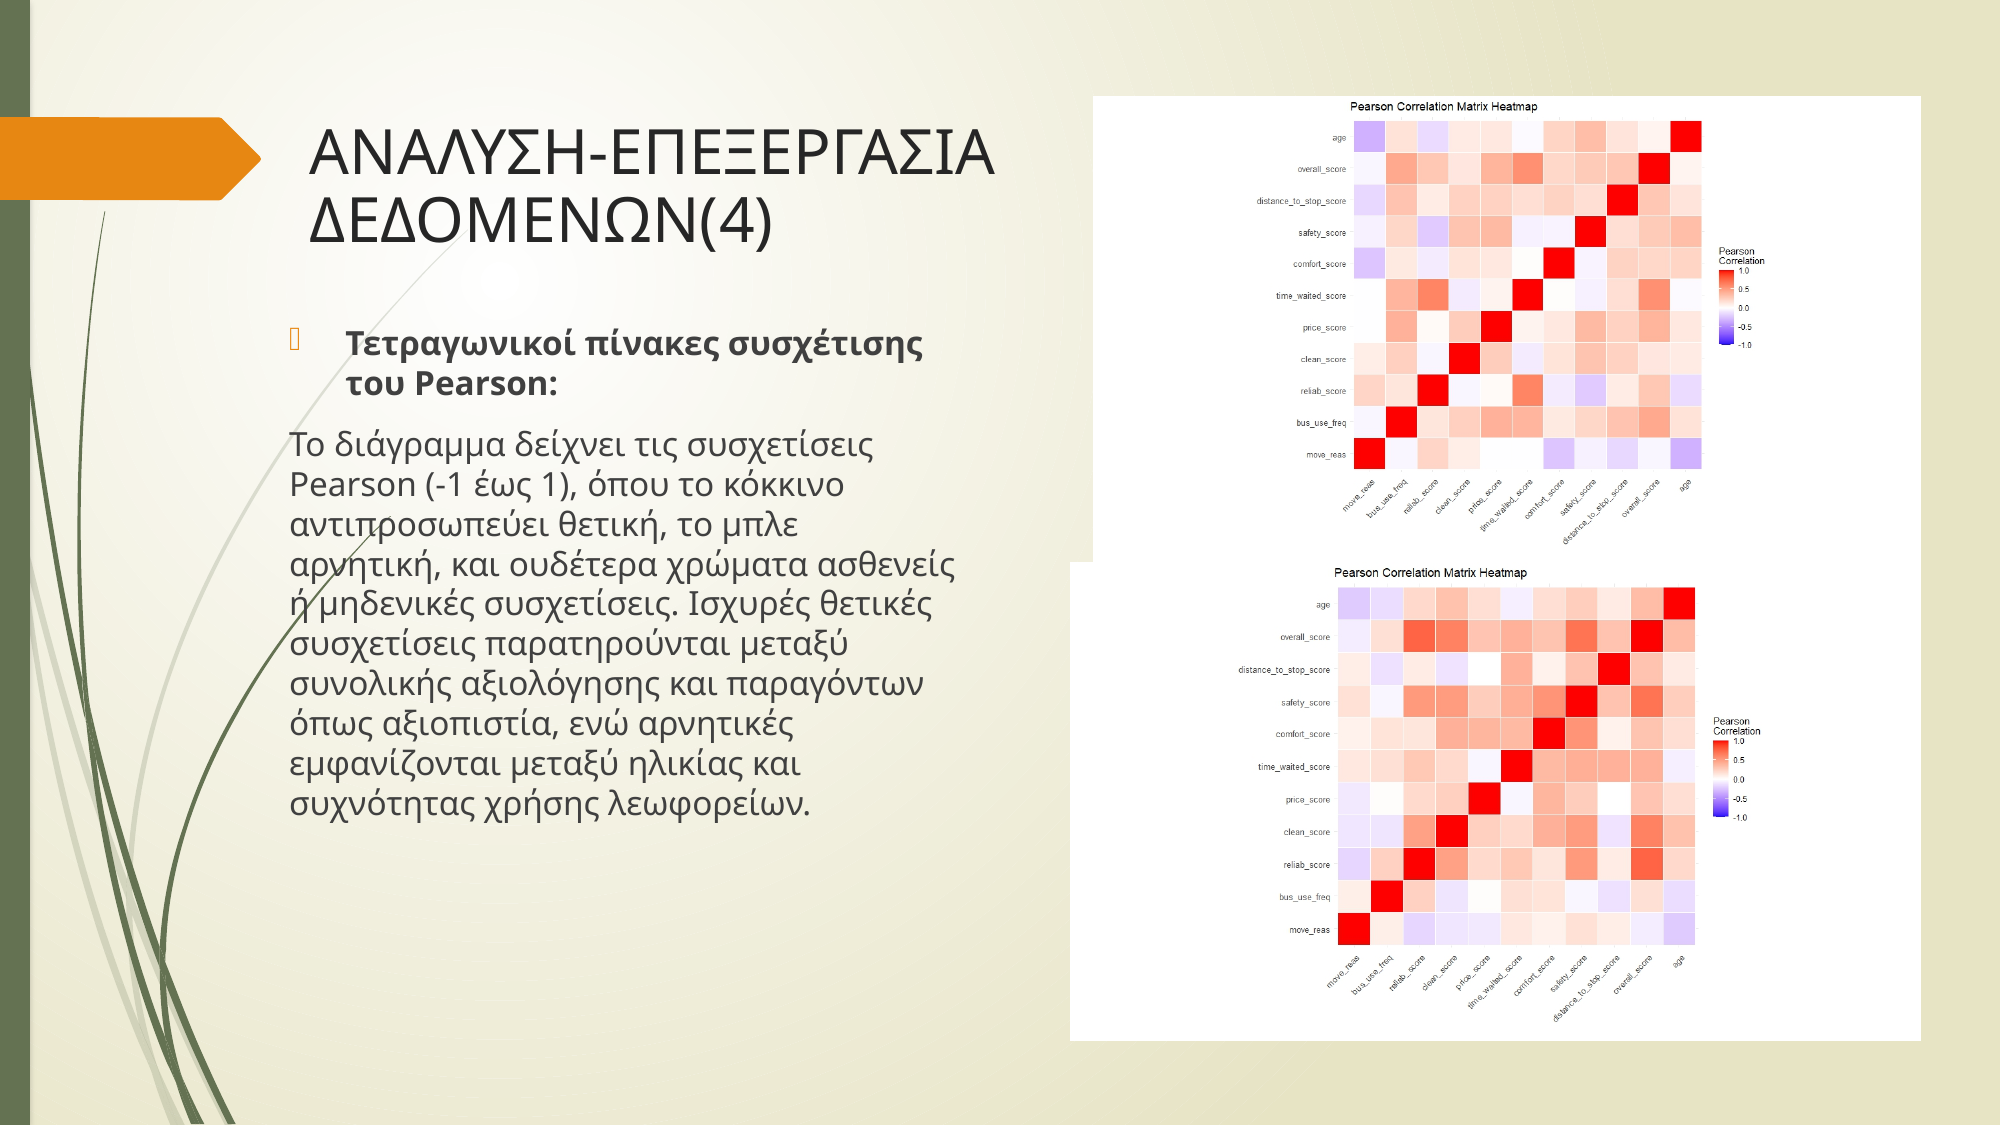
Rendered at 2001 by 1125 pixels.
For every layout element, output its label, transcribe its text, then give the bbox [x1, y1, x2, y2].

title ΑΝΑΛΥΣΗ-ΕΠΕΞΕΡΓΑΣΙΑ ΔΕΔΟΜΕΝΩΝ(4) [295, 113, 1024, 293]
list Τετραγωνικοί πίνακες συσχέτισης του Pearson: Το διάγραμμα δείχνει τις συσχετίσεις Pearson (-1 έως 1), όπου το κόκκινο αντιπροσωπεύει θετική, το μπλε αρνητική, και ουδέτερα χρώματα ασθενείς ή μηδενικές συσχετίσεις. Ισχυρές θετικές συσχετίσεις παρατηρούνται μεταξύ συνολικής αξιολόγησης και παραγόντων όπως αξιοπιστία, ενώ αρνητικές εμφανίζονται μεταξύ ηλικίας και συχνότητας χρήσης λεωφορείων. [274, 315, 977, 951]
picture [1070, 96, 1922, 1041]
